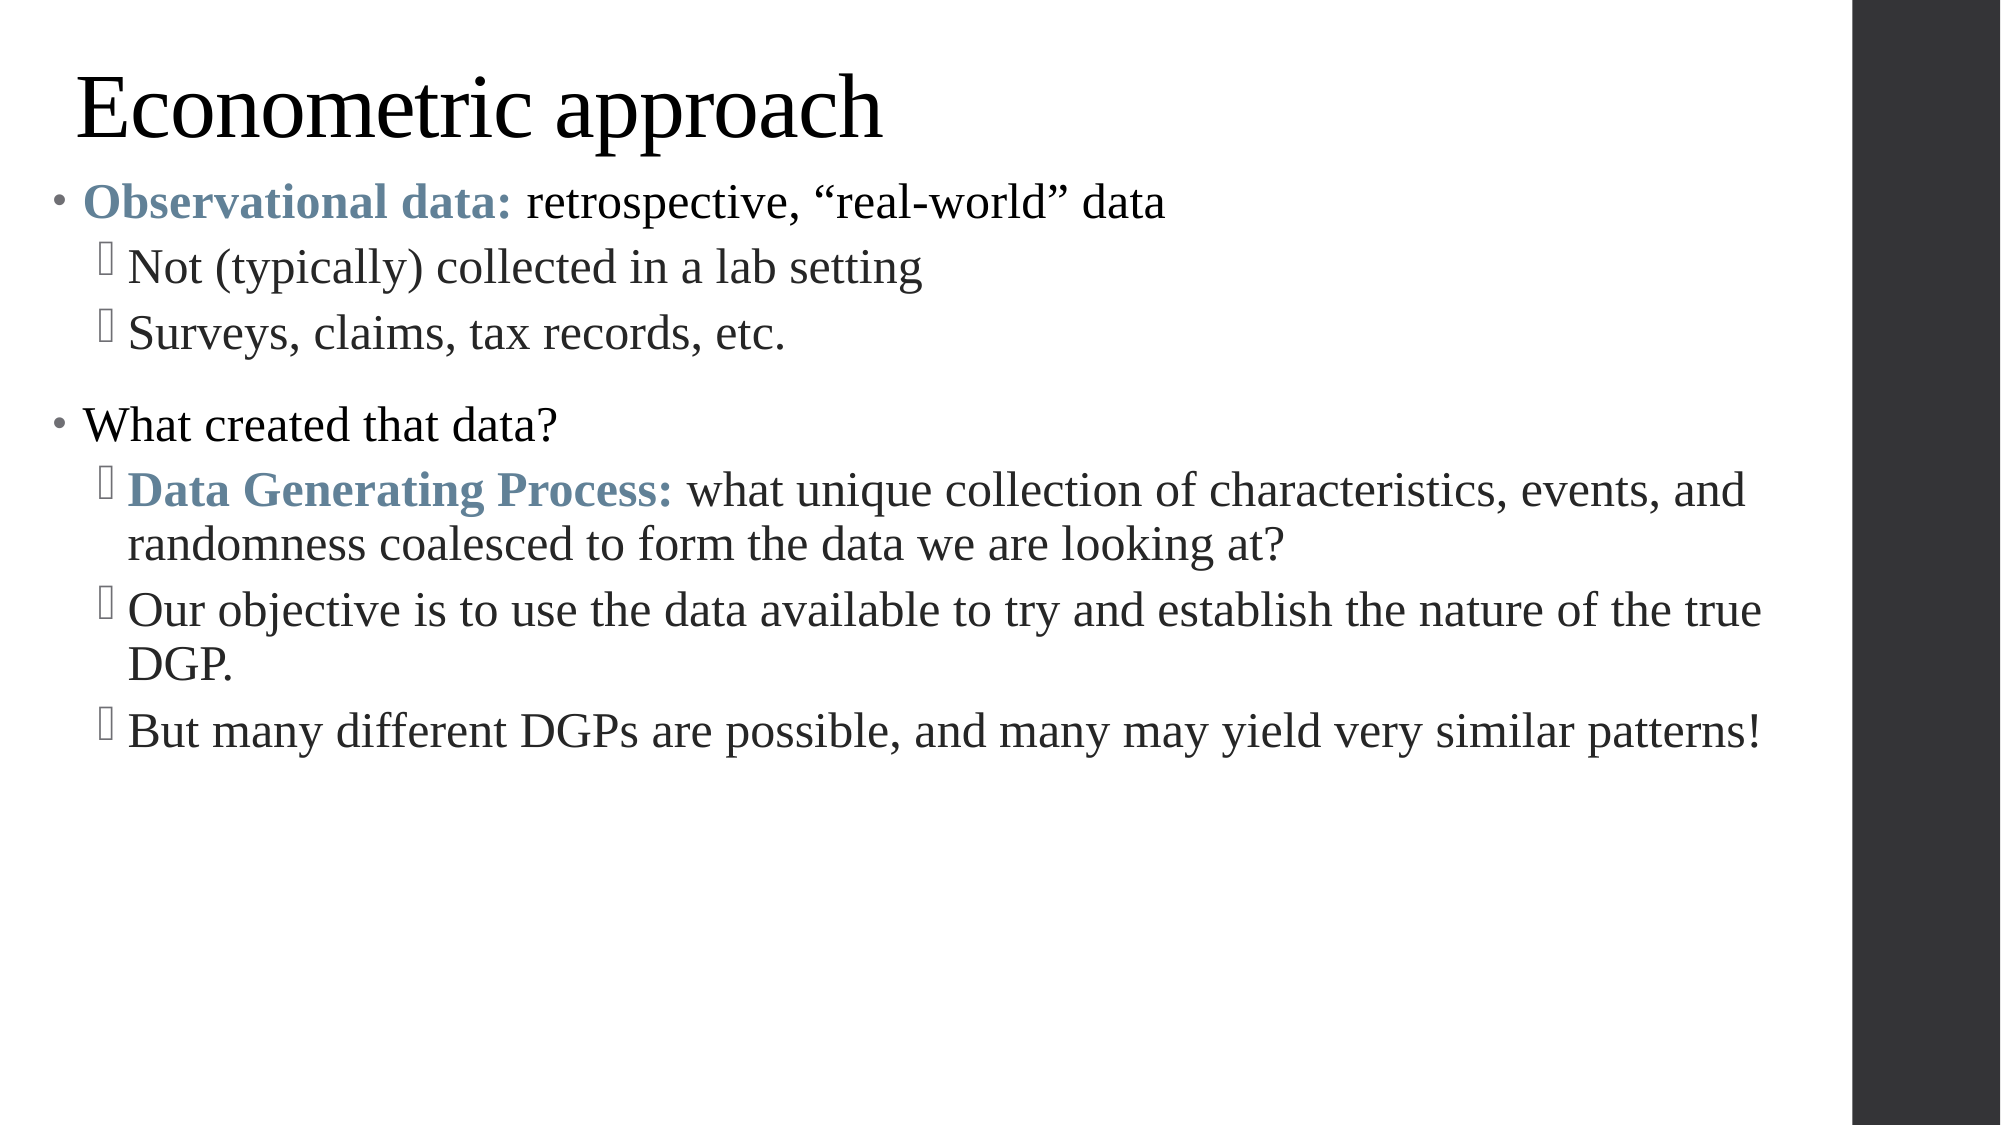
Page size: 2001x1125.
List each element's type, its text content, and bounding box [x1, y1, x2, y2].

title Econometric approach [60, 62, 1423, 164]
list Observational data: retrospective, “real-world” data Not (typically) collected in a lab setting Surveys, claims, tax records, etc. What created that data? Data Generating Process: what unique collection of characteristics, events, and randomness coalesced to form the data we are looking at? Our objective is to use the data available to try and establish the nature of the true DGP. But many different DGPs are possible, and many may yield very similar patterns! [37, 164, 1825, 1000]
